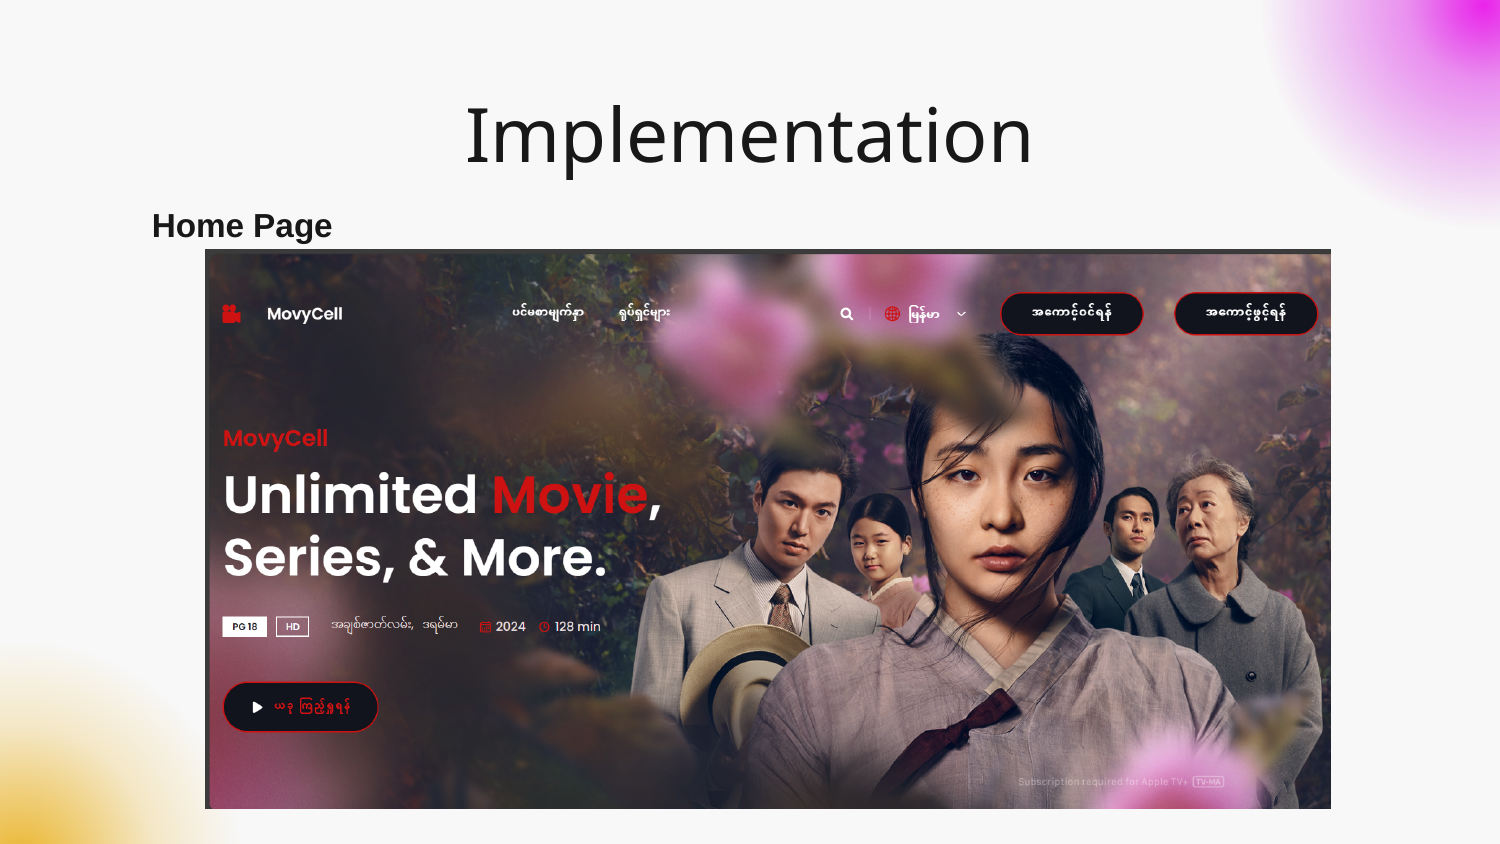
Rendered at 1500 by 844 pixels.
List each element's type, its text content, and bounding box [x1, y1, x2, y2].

list Home Page [118, 189, 1382, 243]
picture [0, 0, 1500, 844]
title Implementation [118, 72, 1382, 167]
